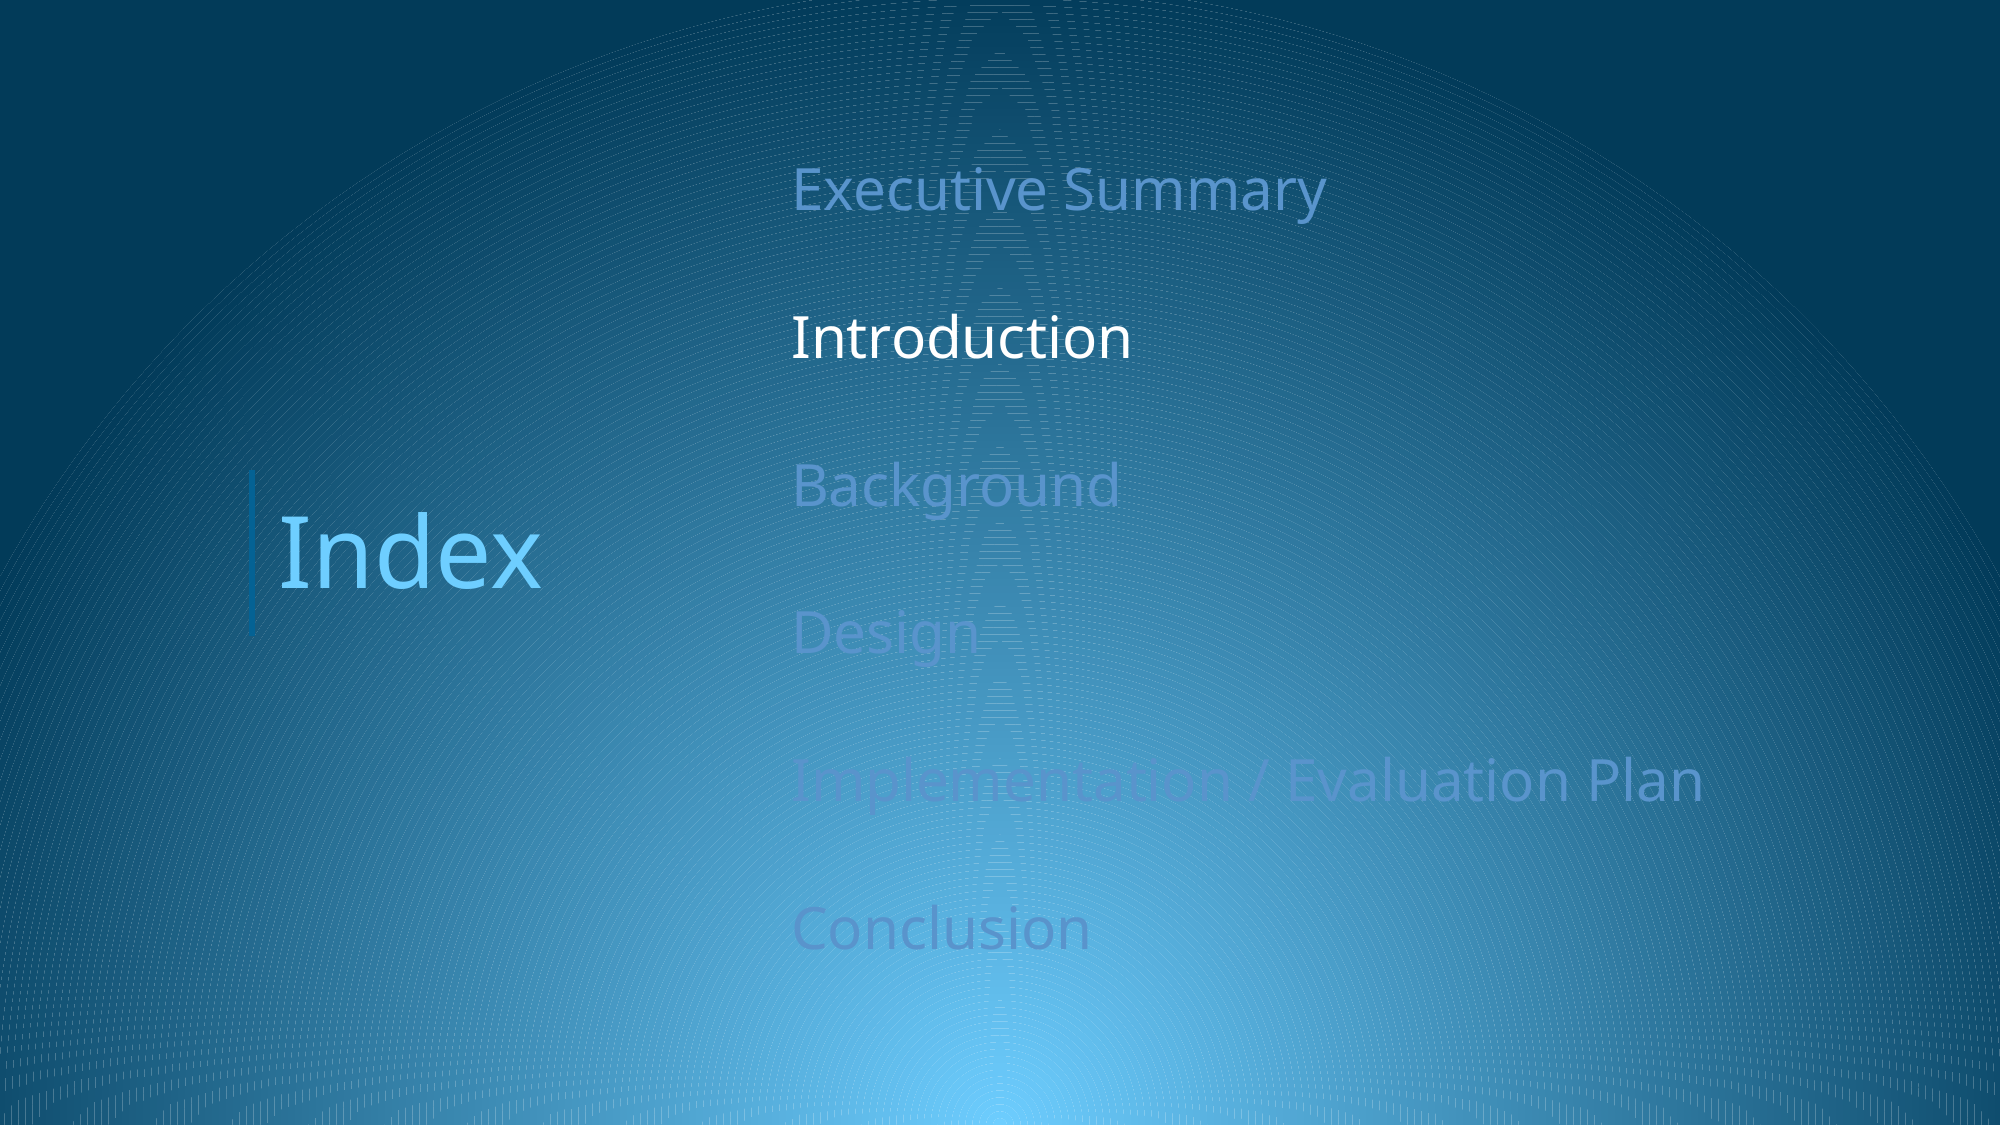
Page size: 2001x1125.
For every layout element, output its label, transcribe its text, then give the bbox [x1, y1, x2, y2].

slide_number 5 [1845, 1042, 1940, 1103]
text_box Executive Summary [785, 146, 1867, 222]
text_box Index [278, 494, 605, 613]
text_box Conclusion [785, 884, 1867, 960]
text_box Background [785, 441, 1867, 517]
text_box Design [785, 589, 1867, 665]
text_box [0, 0, 2000, 1125]
text_box Implementation / Evaluation Plan [785, 737, 1867, 813]
text_box Introduction [785, 293, 1867, 369]
